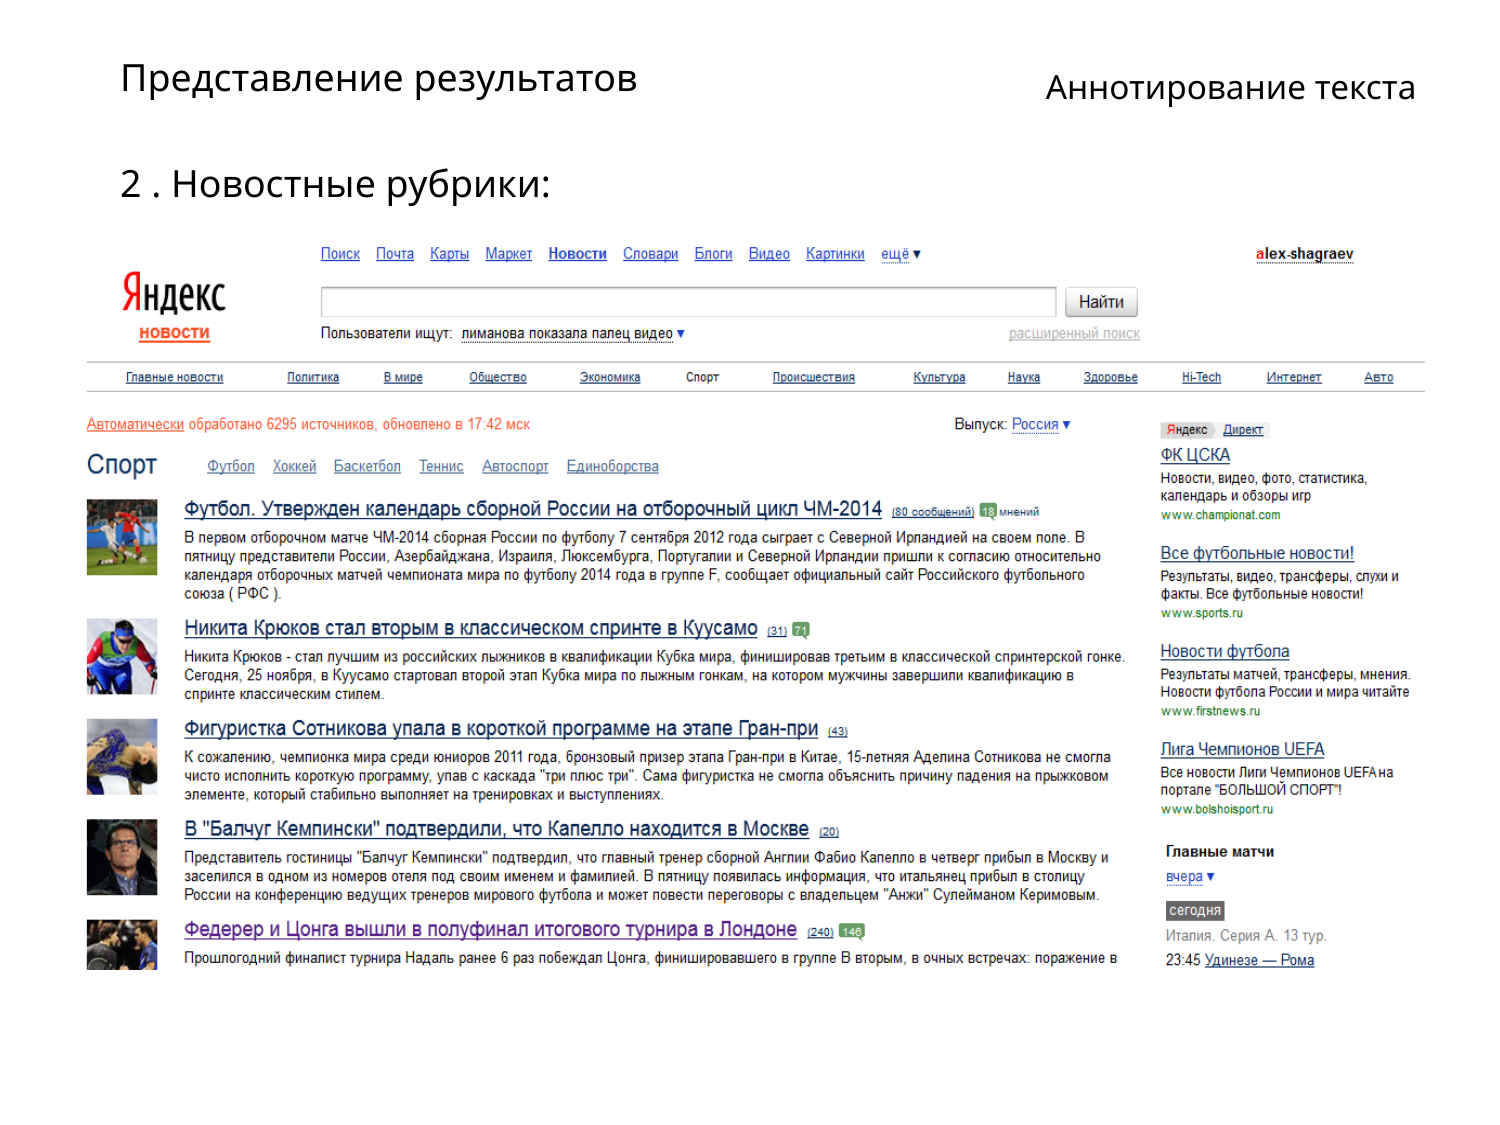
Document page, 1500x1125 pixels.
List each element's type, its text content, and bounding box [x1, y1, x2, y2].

text_box 2 . Новостные рубрики: [105, 152, 1348, 244]
text_box Представление результатов [105, 46, 774, 107]
title Аннотирование текста [855, 58, 1432, 155]
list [74, 245, 1426, 970]
